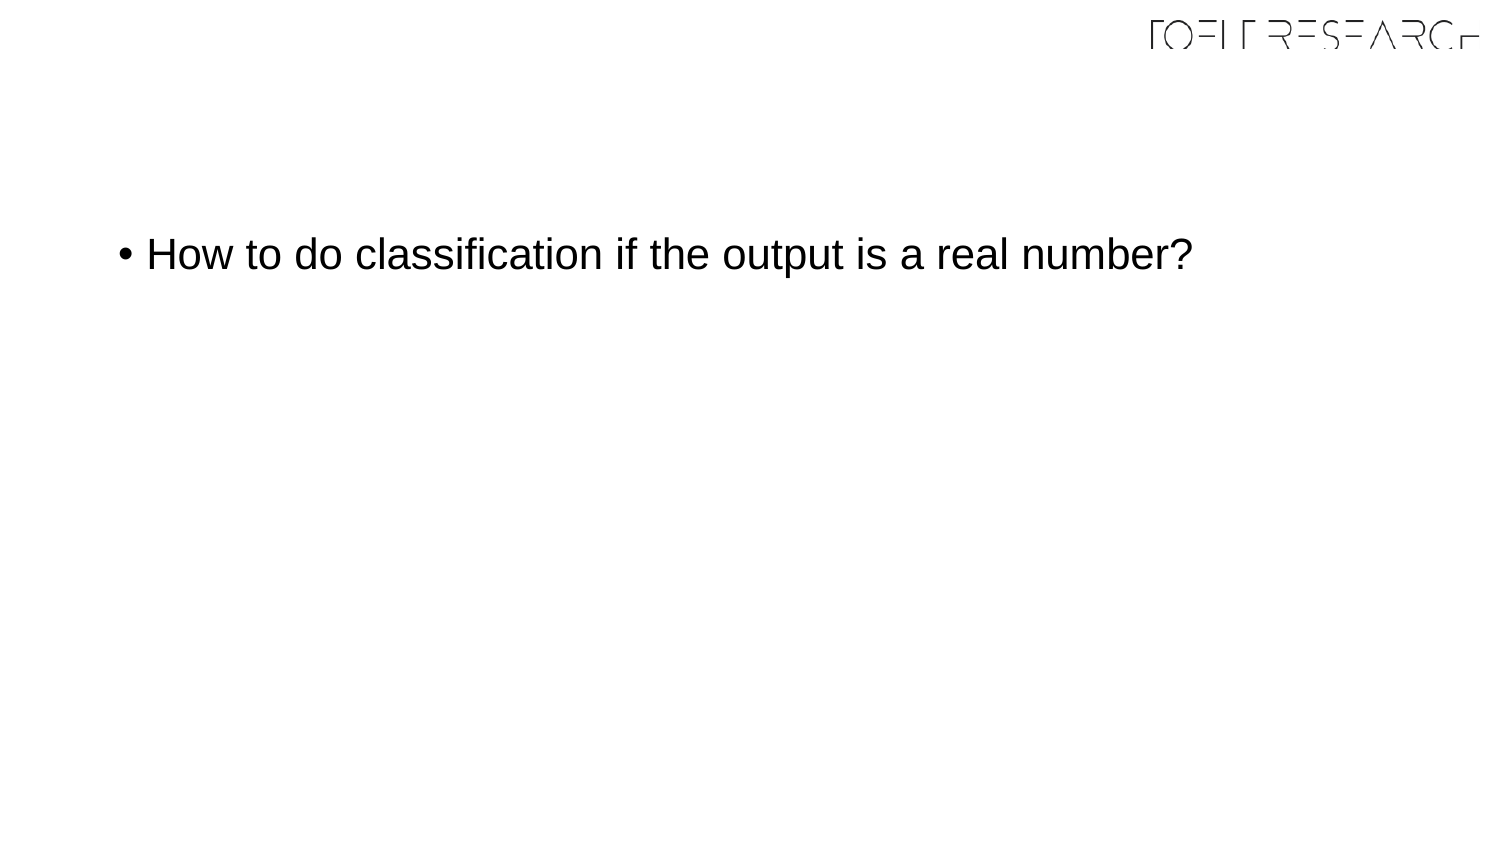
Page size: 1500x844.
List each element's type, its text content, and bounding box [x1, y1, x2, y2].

list How to do classification if the output is a real number? [103, 224, 1397, 760]
